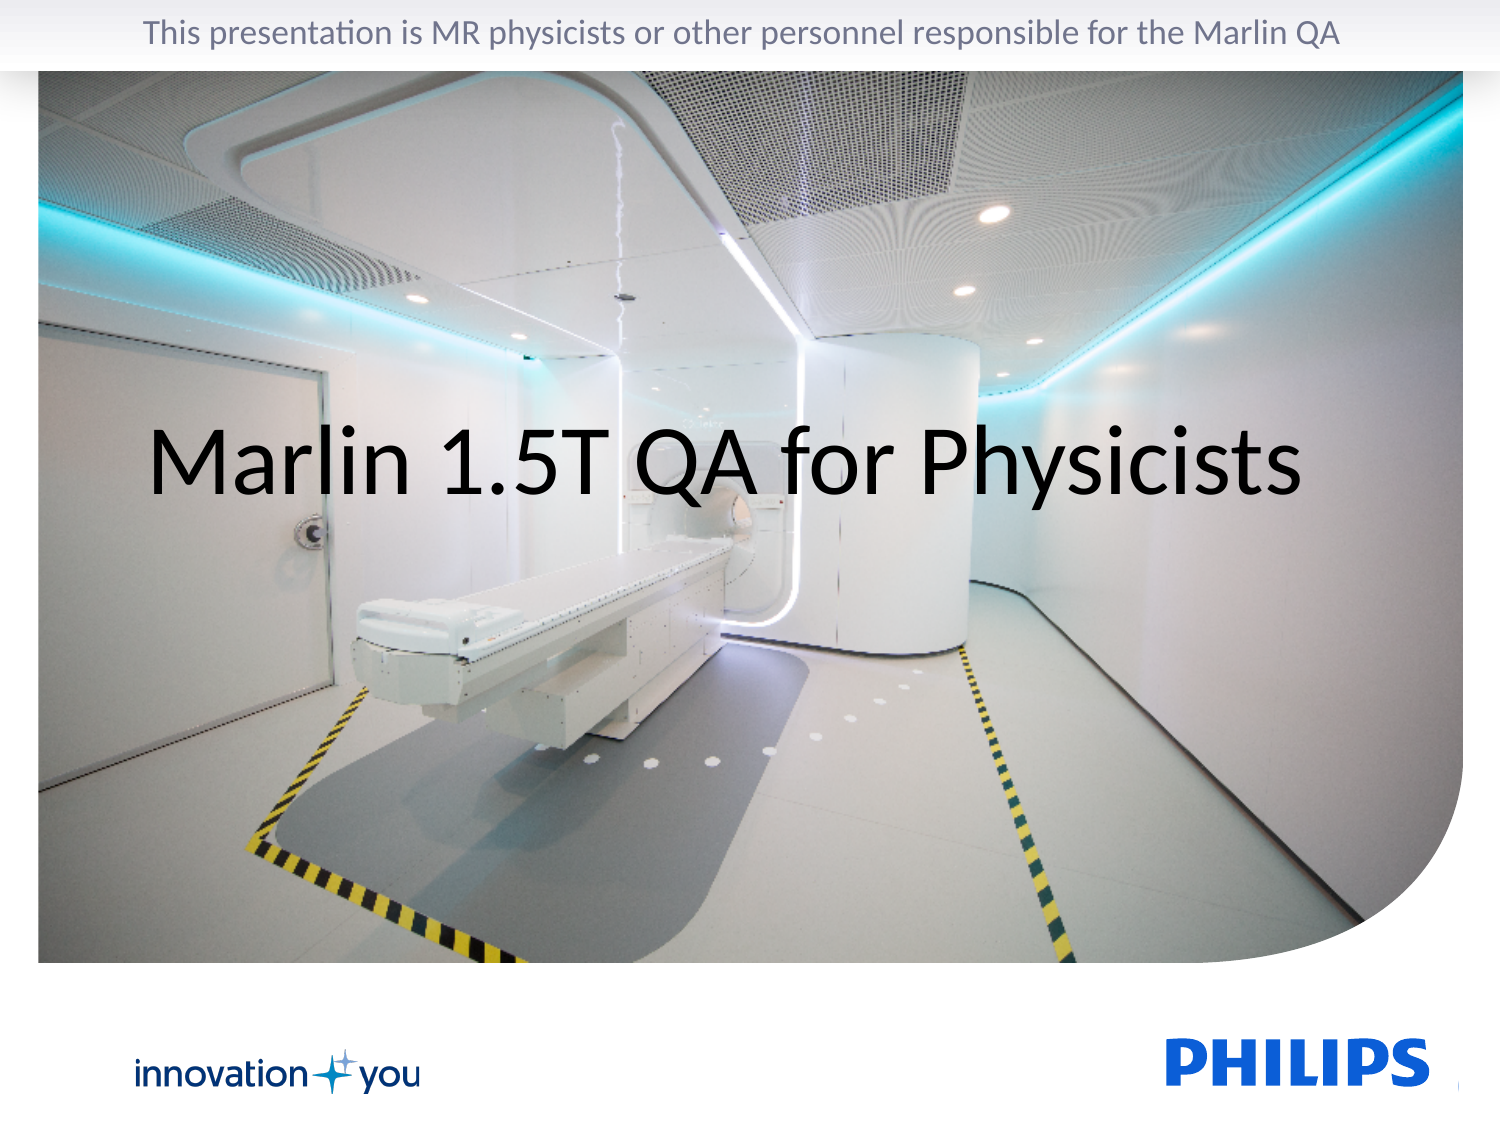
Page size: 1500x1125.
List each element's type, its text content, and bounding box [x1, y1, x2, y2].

text_box This presentation is MR physicists or other personnel responsible for the Marlin QA [0, 0, 1500, 72]
picture [38, 72, 1463, 963]
list Marlin 1.5T QA for Physicists [146, 394, 1375, 660]
